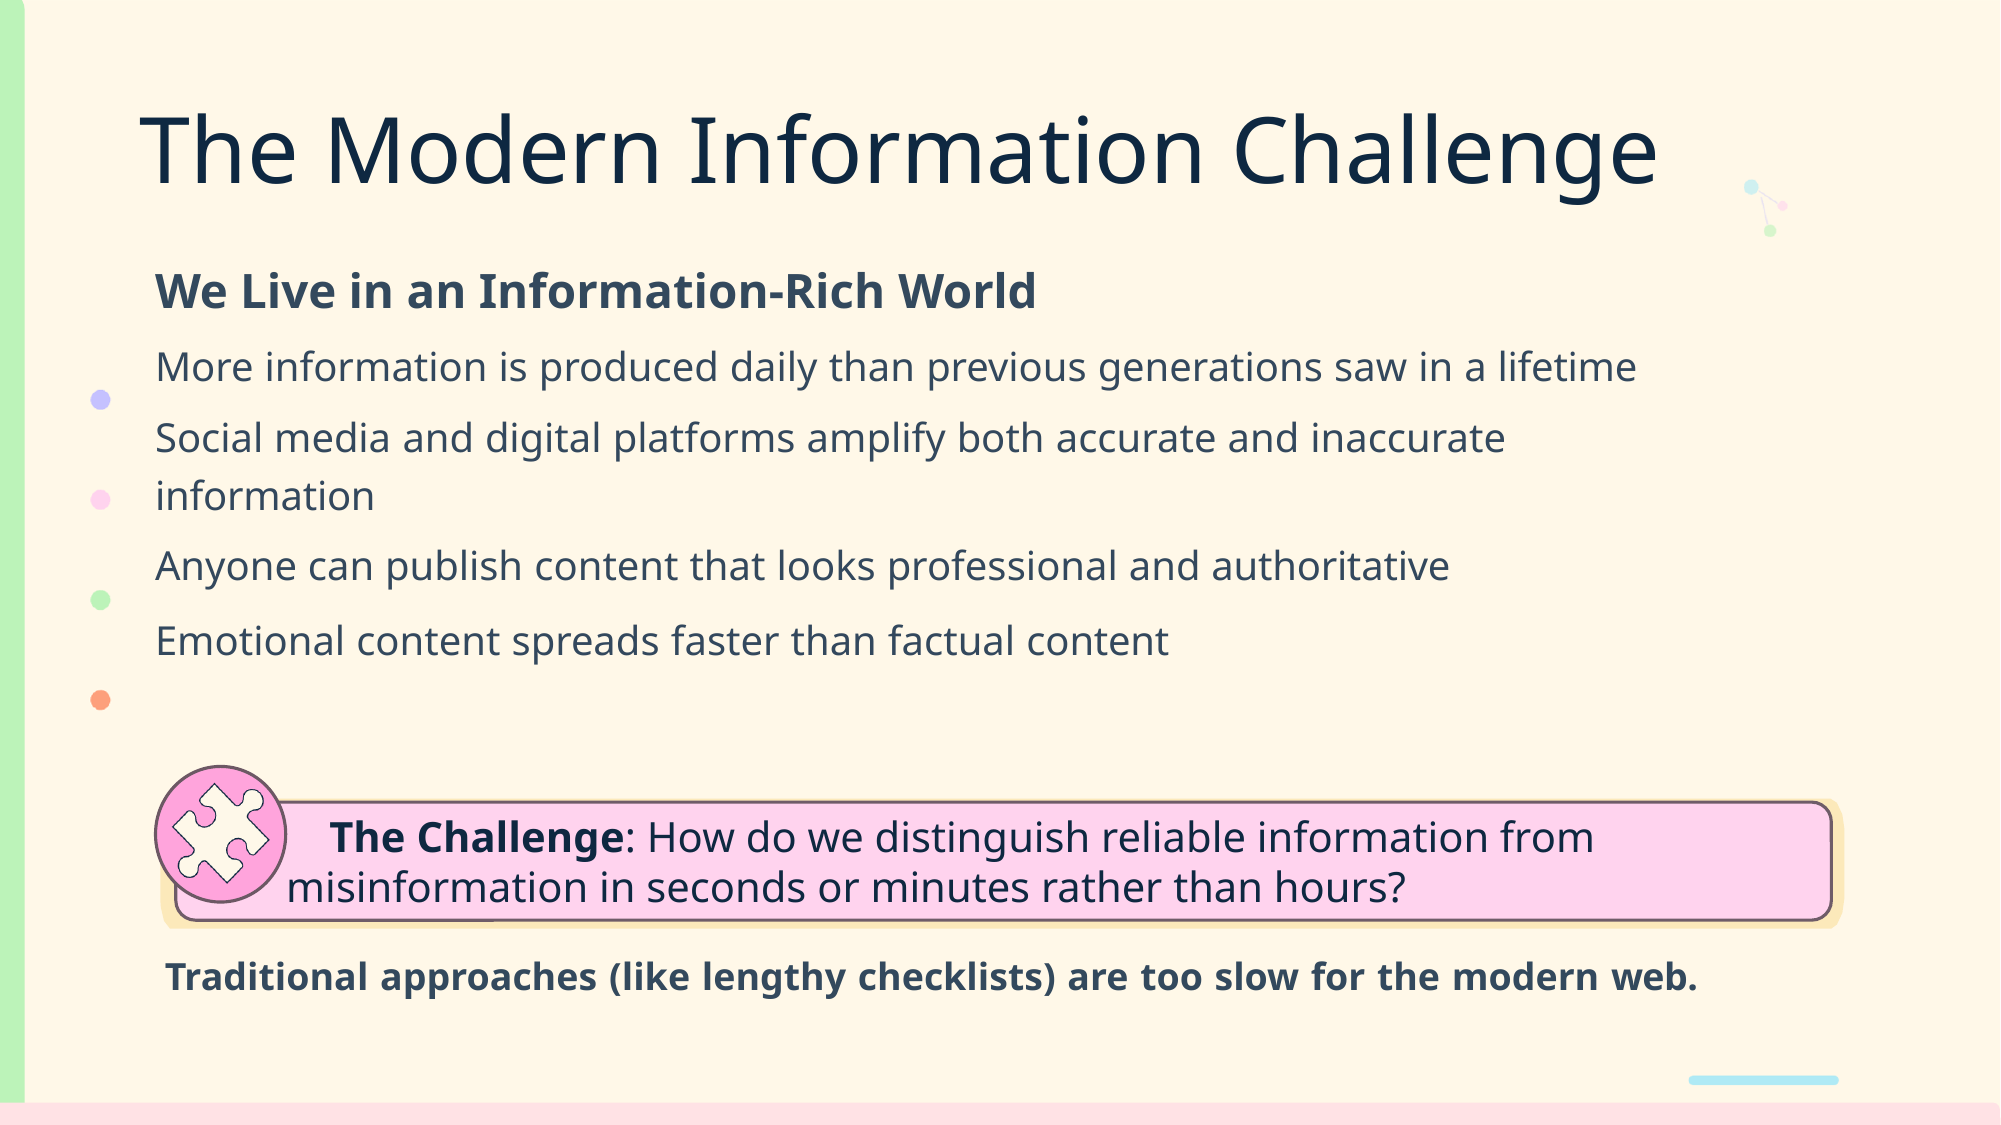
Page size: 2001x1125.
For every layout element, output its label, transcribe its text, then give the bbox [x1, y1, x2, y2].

picture [23, 0, 2001, 1125]
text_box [154, 765, 1845, 930]
list We Live in an Information-Rich World More information is produced daily than previous generations saw in a lifetime Social media and digital platforms amplify both accurate and inaccurate information Anyone can publish content that looks professional and authoritative Emotional content spreads faster than factual content [139, 260, 1865, 732]
title The Modern Information Challenge [137, 58, 1863, 249]
text_box Traditional approaches (like lengthy checklists) are too slow for the modern web. [147, 945, 1738, 1005]
